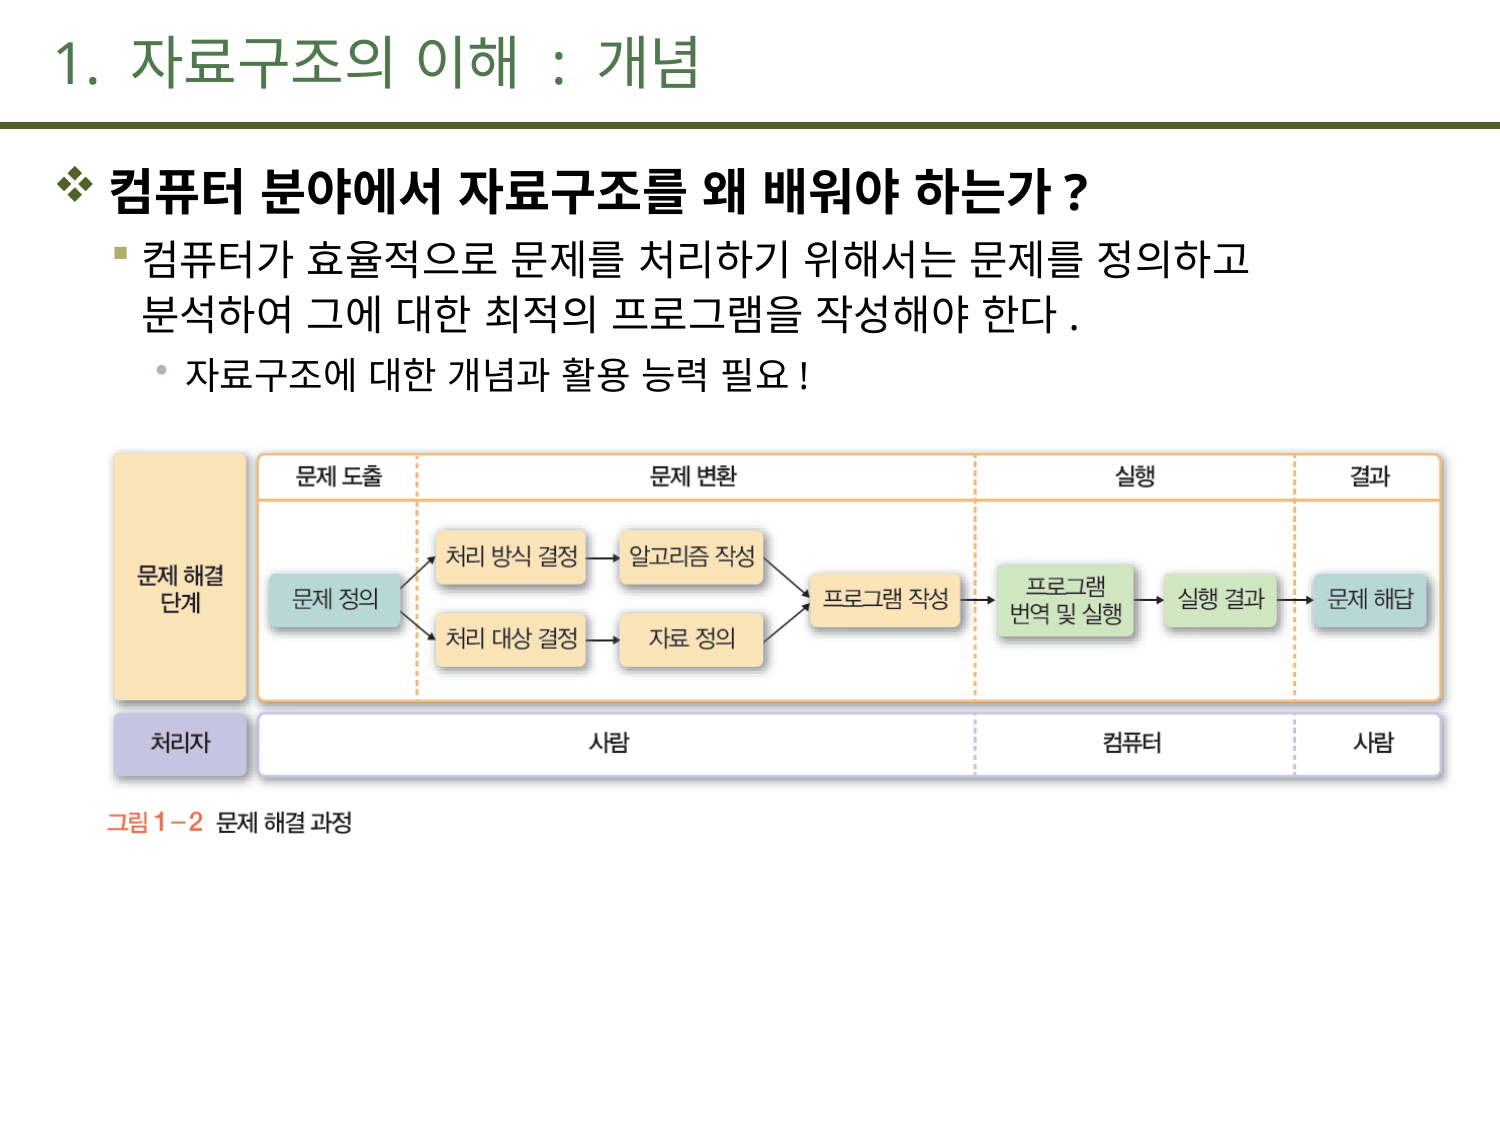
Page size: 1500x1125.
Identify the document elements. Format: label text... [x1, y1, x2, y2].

title 1. 자료구조의 이해 : 개념 [37, 13, 1278, 109]
picture [101, 444, 1461, 841]
list 컴퓨터 분야에서 자료구조를 왜 배워야 하는가? 컴퓨터가 효율적으로 문제를 처리하기 위해서는 문제를 정의하고 분석하여 그에 대한 최적의 프로그램을 작성해야 한다. 자료구조에 대한 개념과 활용 능력 필요! [37, 152, 1463, 1091]
